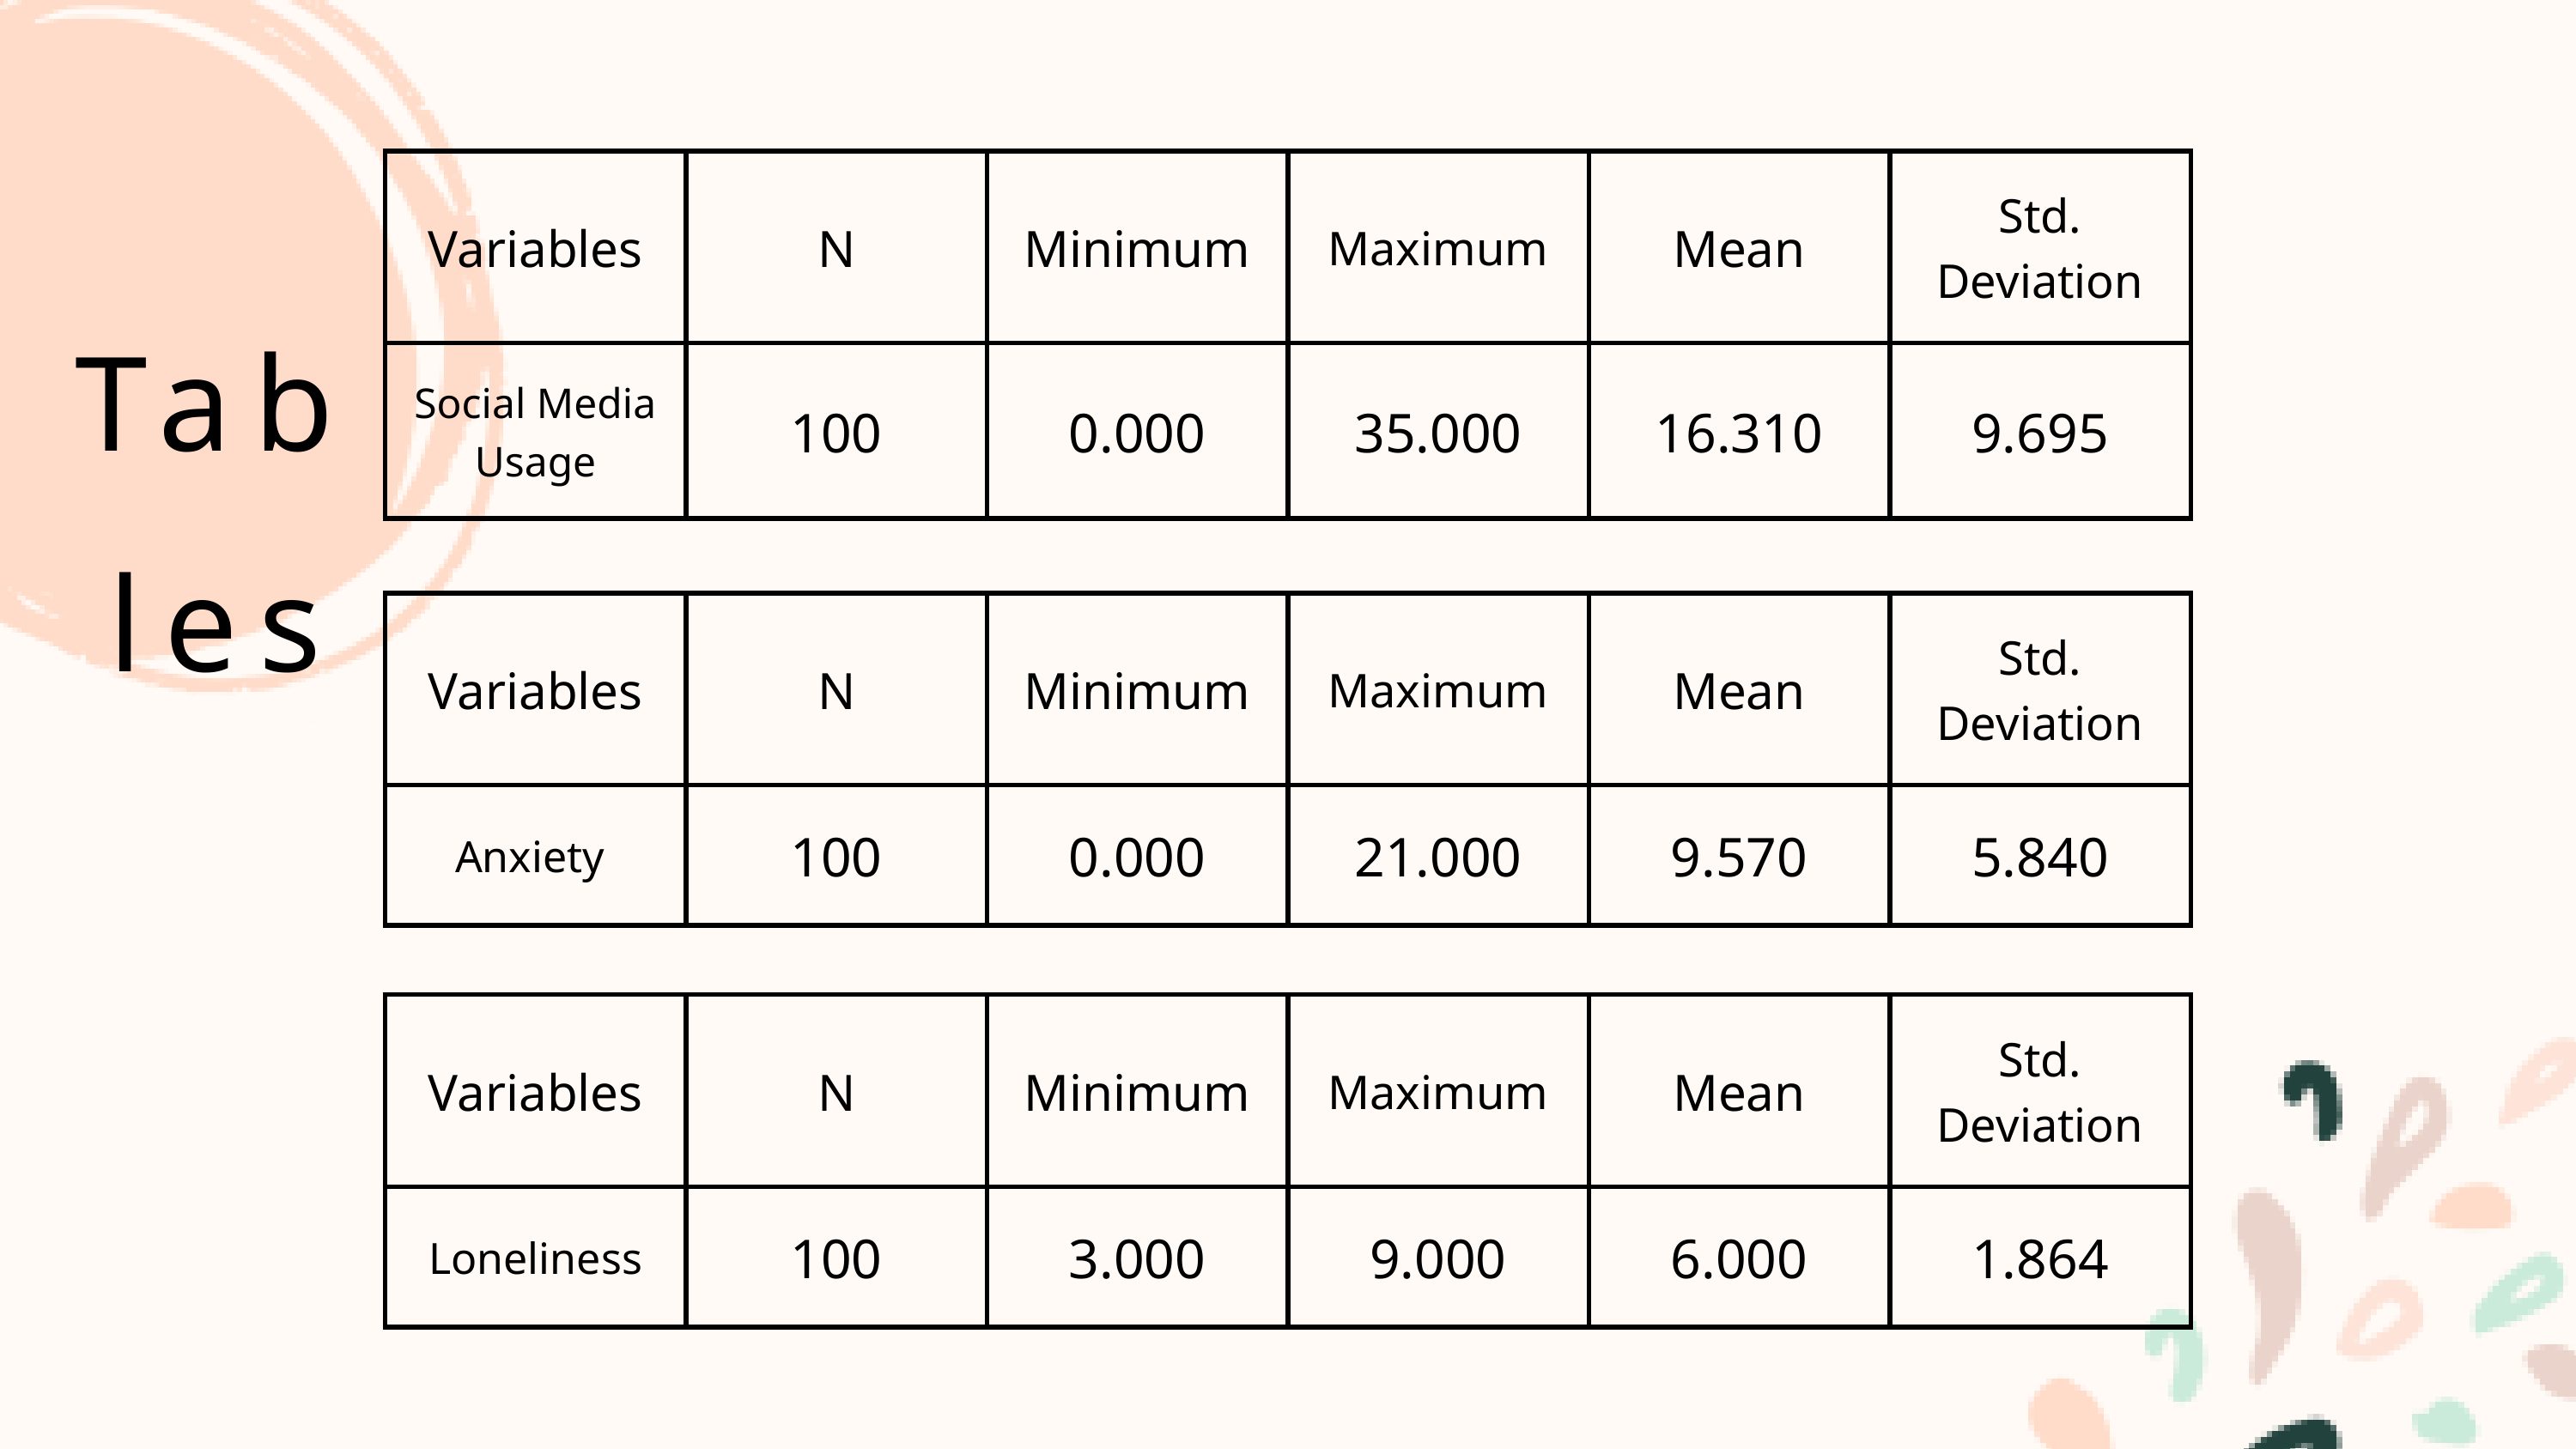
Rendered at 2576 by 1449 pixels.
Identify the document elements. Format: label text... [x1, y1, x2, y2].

table_header Std. Deviation [1893, 596, 2189, 783]
table_header Minimum [989, 997, 1285, 1185]
picture [0, 0, 508, 724]
table_cell Social Media Usage [513, 345, 683, 516]
table_header N [689, 596, 985, 783]
table_cell 1.864 [1893, 1189, 2019, 1325]
table_cell 100 [689, 1189, 985, 1325]
table_cell 5.840 [1893, 787, 2189, 923]
table_cell 21.000 [1291, 787, 1587, 923]
table_header Maximum [1291, 997, 1587, 1185]
table_header N [689, 154, 985, 341]
table_header Variables [387, 596, 683, 783]
table_header Std. Deviation [1893, 154, 2189, 341]
table_cell 9.695 [1893, 345, 2189, 516]
table_cell 100 [689, 787, 985, 923]
table_header N [689, 997, 985, 1185]
table_header Mean [1591, 154, 1887, 341]
table_header Mean [1591, 997, 1887, 1185]
table_header Maximum [1291, 154, 1587, 341]
table_header Std. Deviation [1893, 997, 2189, 1185]
table_cell 3.000 [989, 1189, 1285, 1325]
table_cell 16.310 [1591, 345, 1887, 516]
table_cell 6.000 [1591, 1189, 1887, 1325]
table_cell 0.000 [989, 345, 1285, 516]
table_cell Anxiety [387, 787, 683, 923]
table_cell 35.000 [1291, 345, 1587, 516]
table_header Variables [513, 154, 683, 341]
table_cell Loneliness [387, 1189, 683, 1325]
picture [2023, 1037, 2576, 1449]
table_header Maximum [1291, 596, 1587, 783]
table_cell 0.000 [989, 787, 1285, 923]
table_header Mean [1591, 596, 1887, 783]
table_cell 9.000 [1291, 1189, 1587, 1325]
table_header Minimum [989, 154, 1285, 341]
table_header Variables [387, 997, 683, 1185]
table_cell 100 [689, 345, 985, 516]
table_header Minimum [989, 596, 1285, 783]
table_cell 9.570 [1591, 787, 1887, 923]
